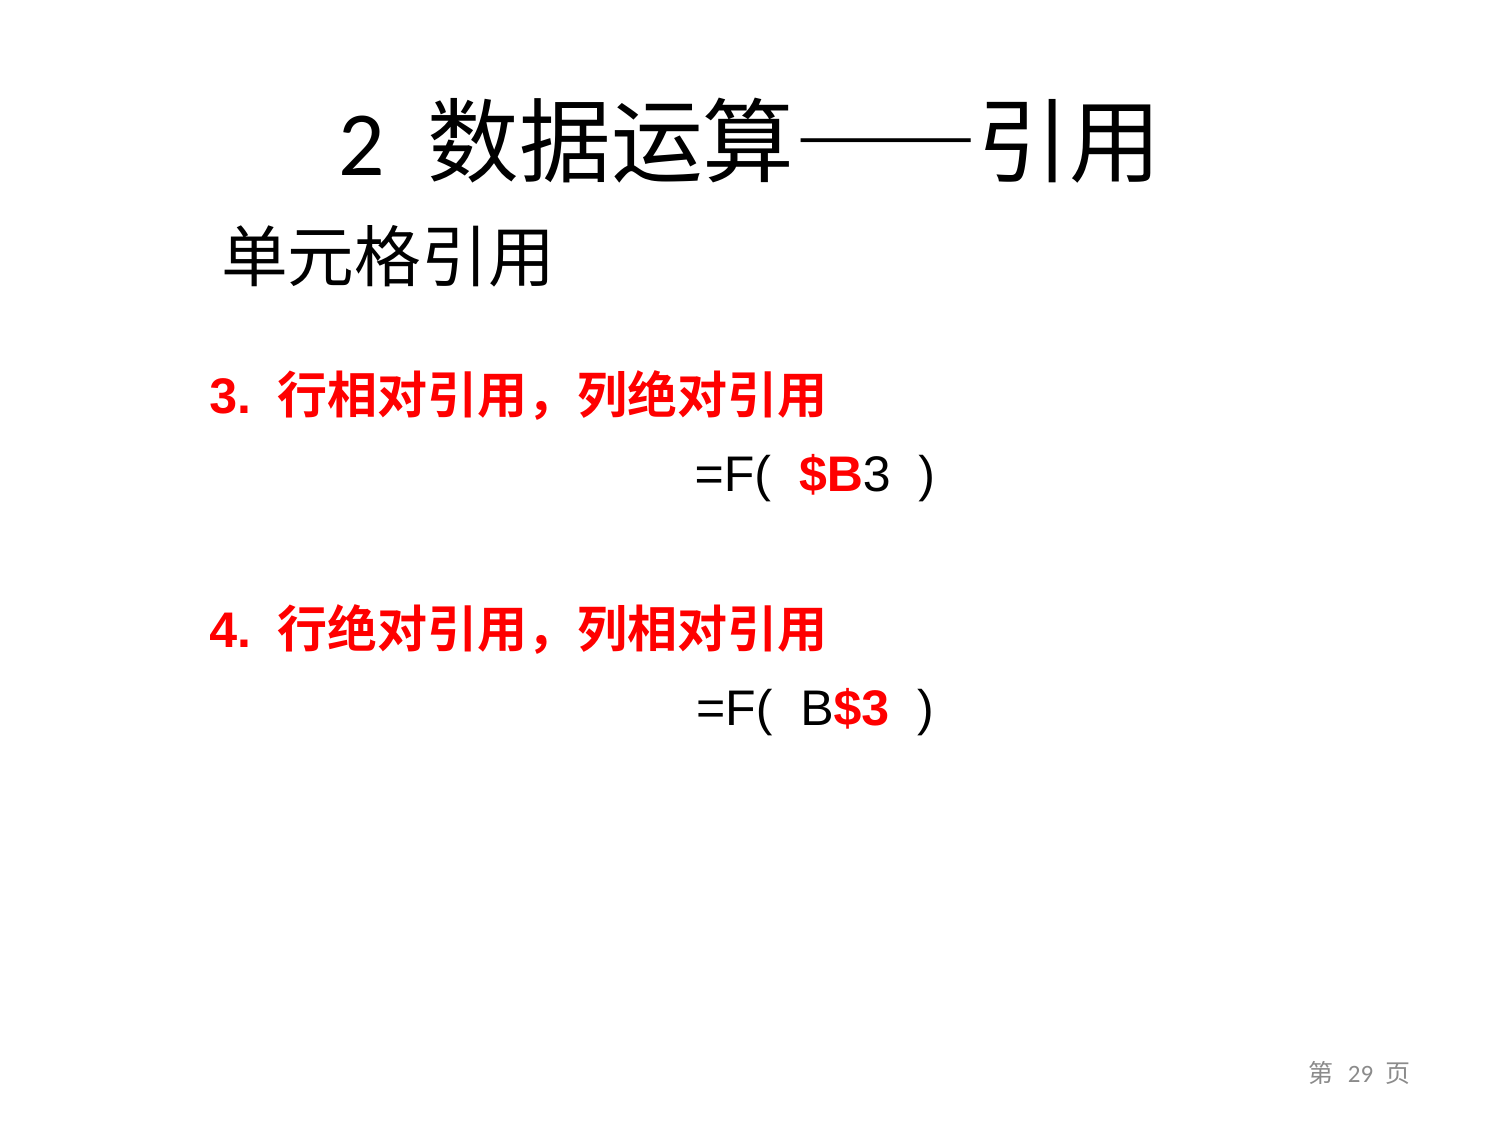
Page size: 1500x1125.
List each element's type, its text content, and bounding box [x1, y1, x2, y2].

title 2 数据运算——引用 [75, 45, 1425, 233]
slide_number 第 29 页 [1074, 1042, 1425, 1103]
text_box 3. 行相对引用，列绝对引用 =F( $B3 ) 4. 行绝对引用，列相对引用 =F( B$3 ) [194, 338, 1436, 1000]
text_box 单元格引用 [206, 233, 1211, 303]
